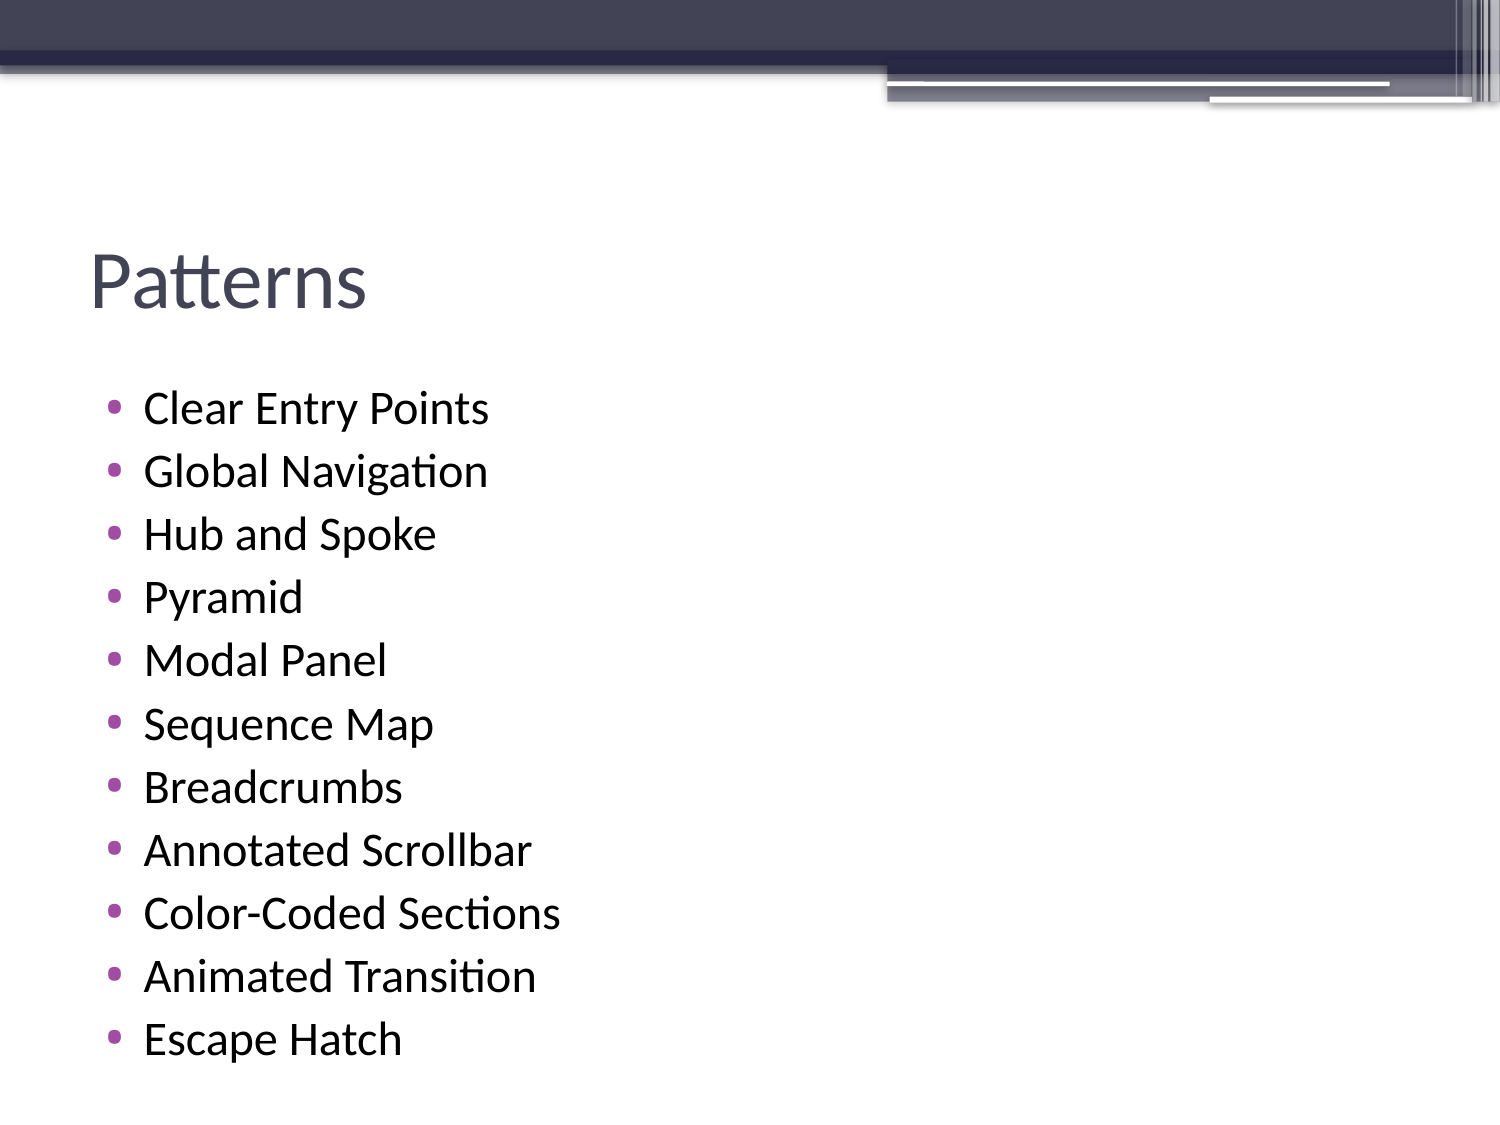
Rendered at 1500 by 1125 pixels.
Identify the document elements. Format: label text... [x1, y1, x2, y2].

list Clear Entry Points Global Navigation Hub and Spoke Pyramid Modal Panel Sequence Map Breadcrumbs Annotated Scrollbar Color-Coded Sections Animated Transition Escape Hatch [75, 368, 1425, 1079]
title Patterns [75, 187, 1425, 363]
